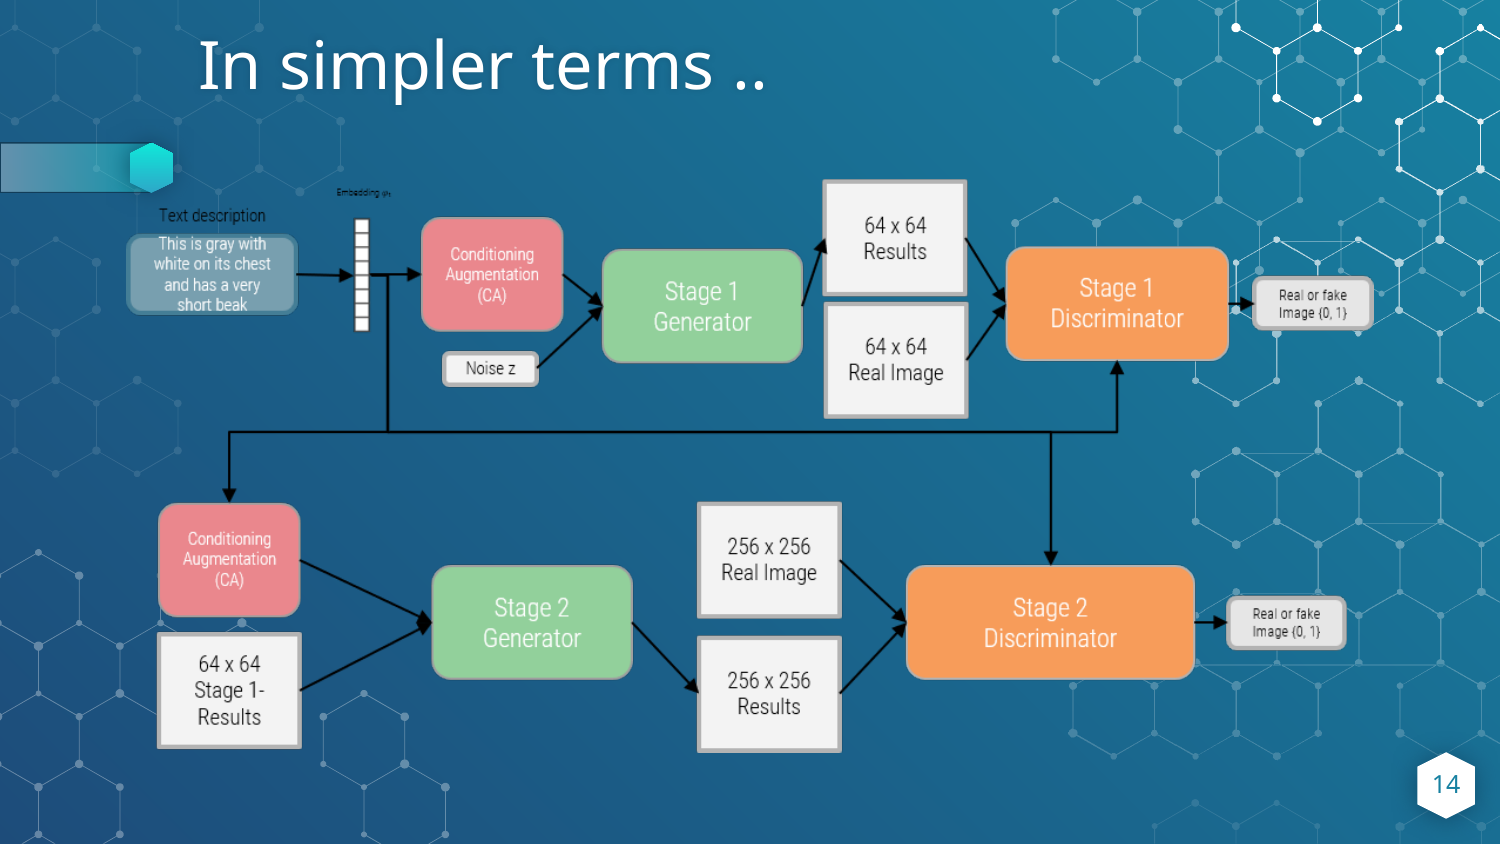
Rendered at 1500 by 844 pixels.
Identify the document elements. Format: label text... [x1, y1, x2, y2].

picture [125, 178, 1374, 753]
slide_number 14 [1417, 752, 1475, 819]
title In simpler terms .. [198, 38, 1302, 97]
